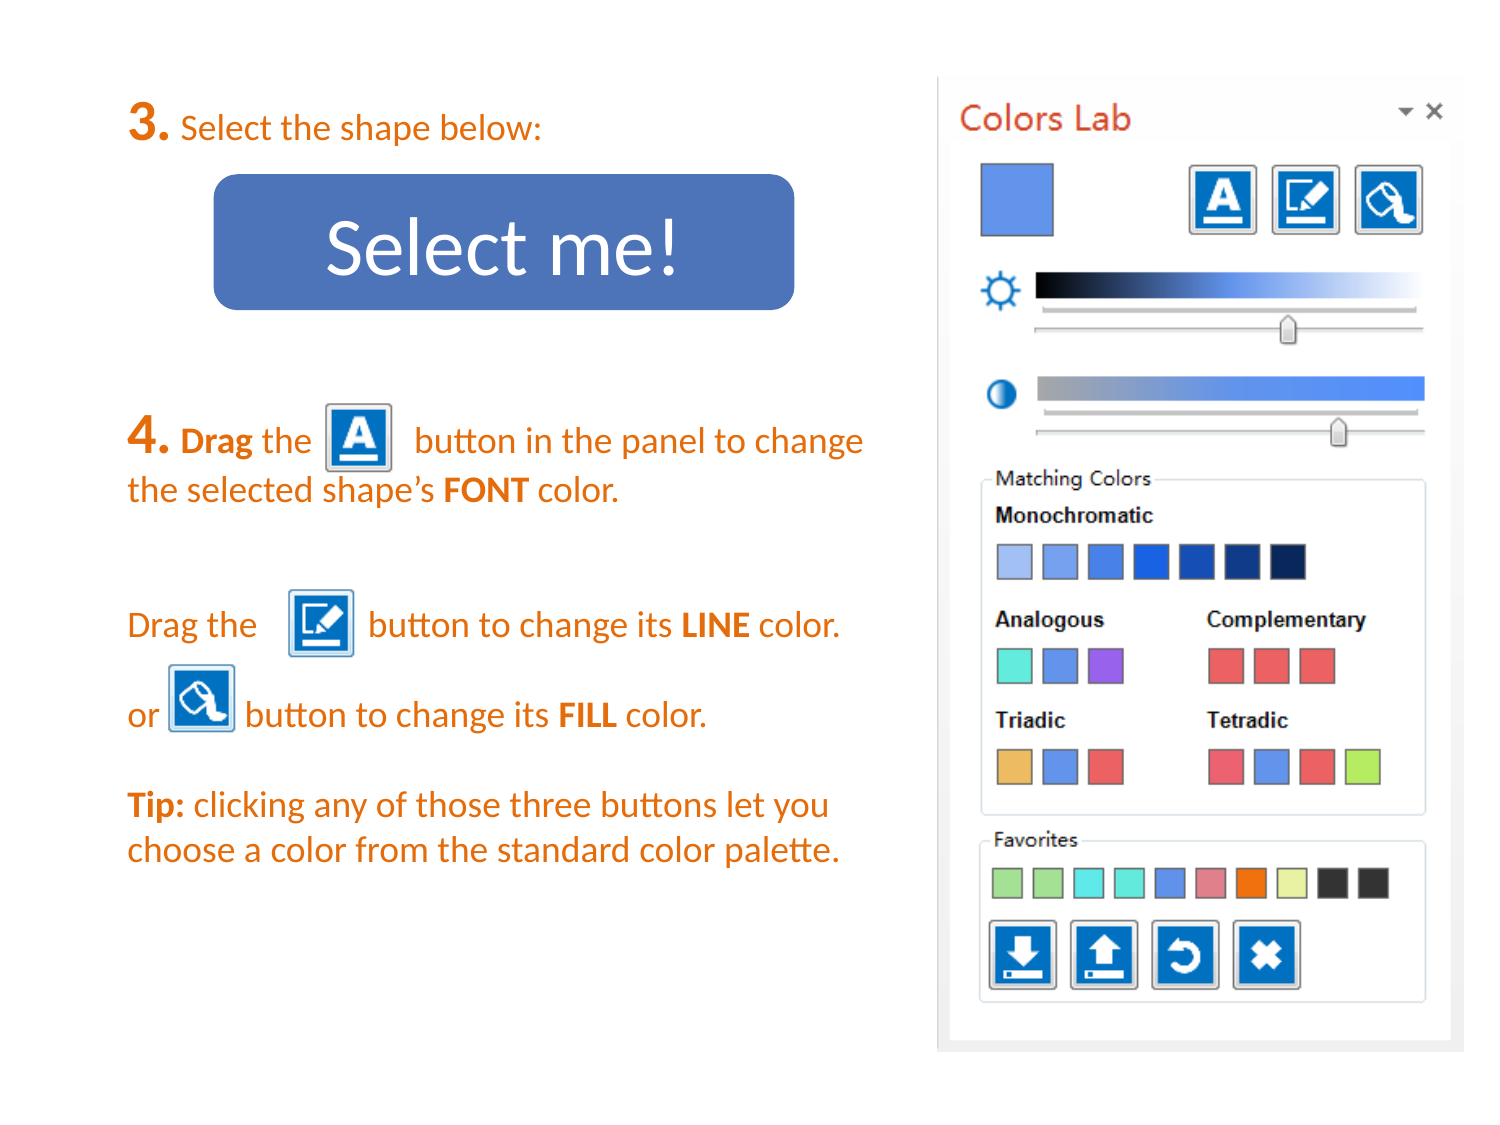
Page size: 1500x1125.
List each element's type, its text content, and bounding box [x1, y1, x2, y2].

picture [937, 74, 1465, 1052]
picture [167, 663, 237, 735]
picture [324, 402, 394, 474]
picture [286, 588, 356, 660]
text_box 3. Select the shape below: [112, 75, 900, 160]
text_box 4. Drag the button in the panel to change the selected shape’s FONT color. Drag the button to change its LINE color. or button to change its FILL color. Tip: clicking any of those three buttons let you choose a color from the standard color palette. [112, 387, 925, 878]
text_box Select me! [213, 174, 795, 311]
